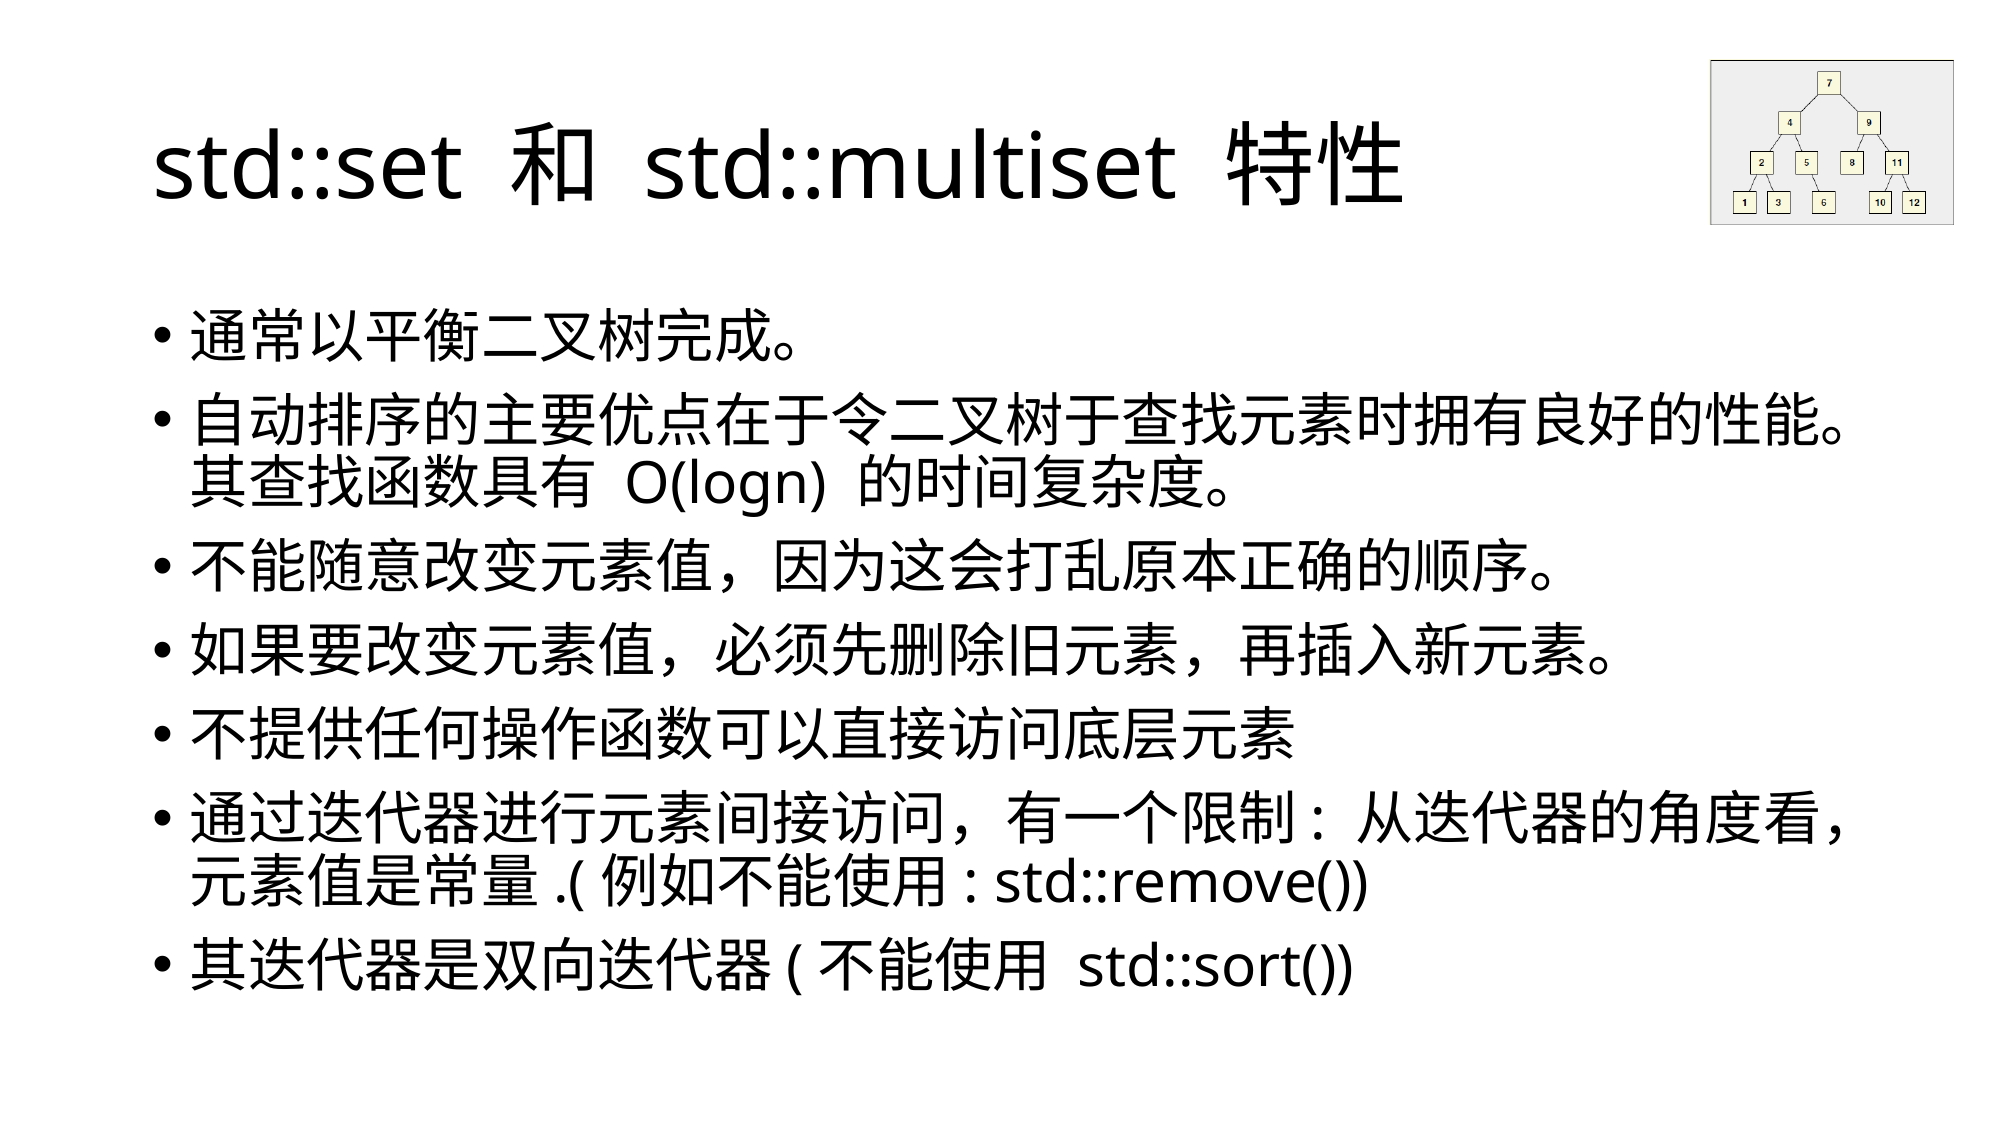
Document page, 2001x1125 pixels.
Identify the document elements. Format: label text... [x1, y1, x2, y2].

list 通常以平衡二叉树完成。 自动排序的主要优点在于令二叉树于查找元素时拥有良好的性能。其查找函数具有 O(logn) 的时间复杂度。 不能随意改变元素值，因为这会打乱原本正确的顺序。 如果要改变元素值，必须先删除旧元素，再插入新元素。 不提供任何操作函数可以直接访问底层元素 通过迭代器进行元素间接访问，有一个限制: 从迭代器的角度看，元素值是常量.(例如不能使用: std::remove()) 其迭代器是双向迭代器(不能使用 std::sort()) [137, 299, 1863, 1014]
title std::set 和 std::multiset 特性 [137, 59, 1863, 278]
picture [1709, 59, 1954, 225]
